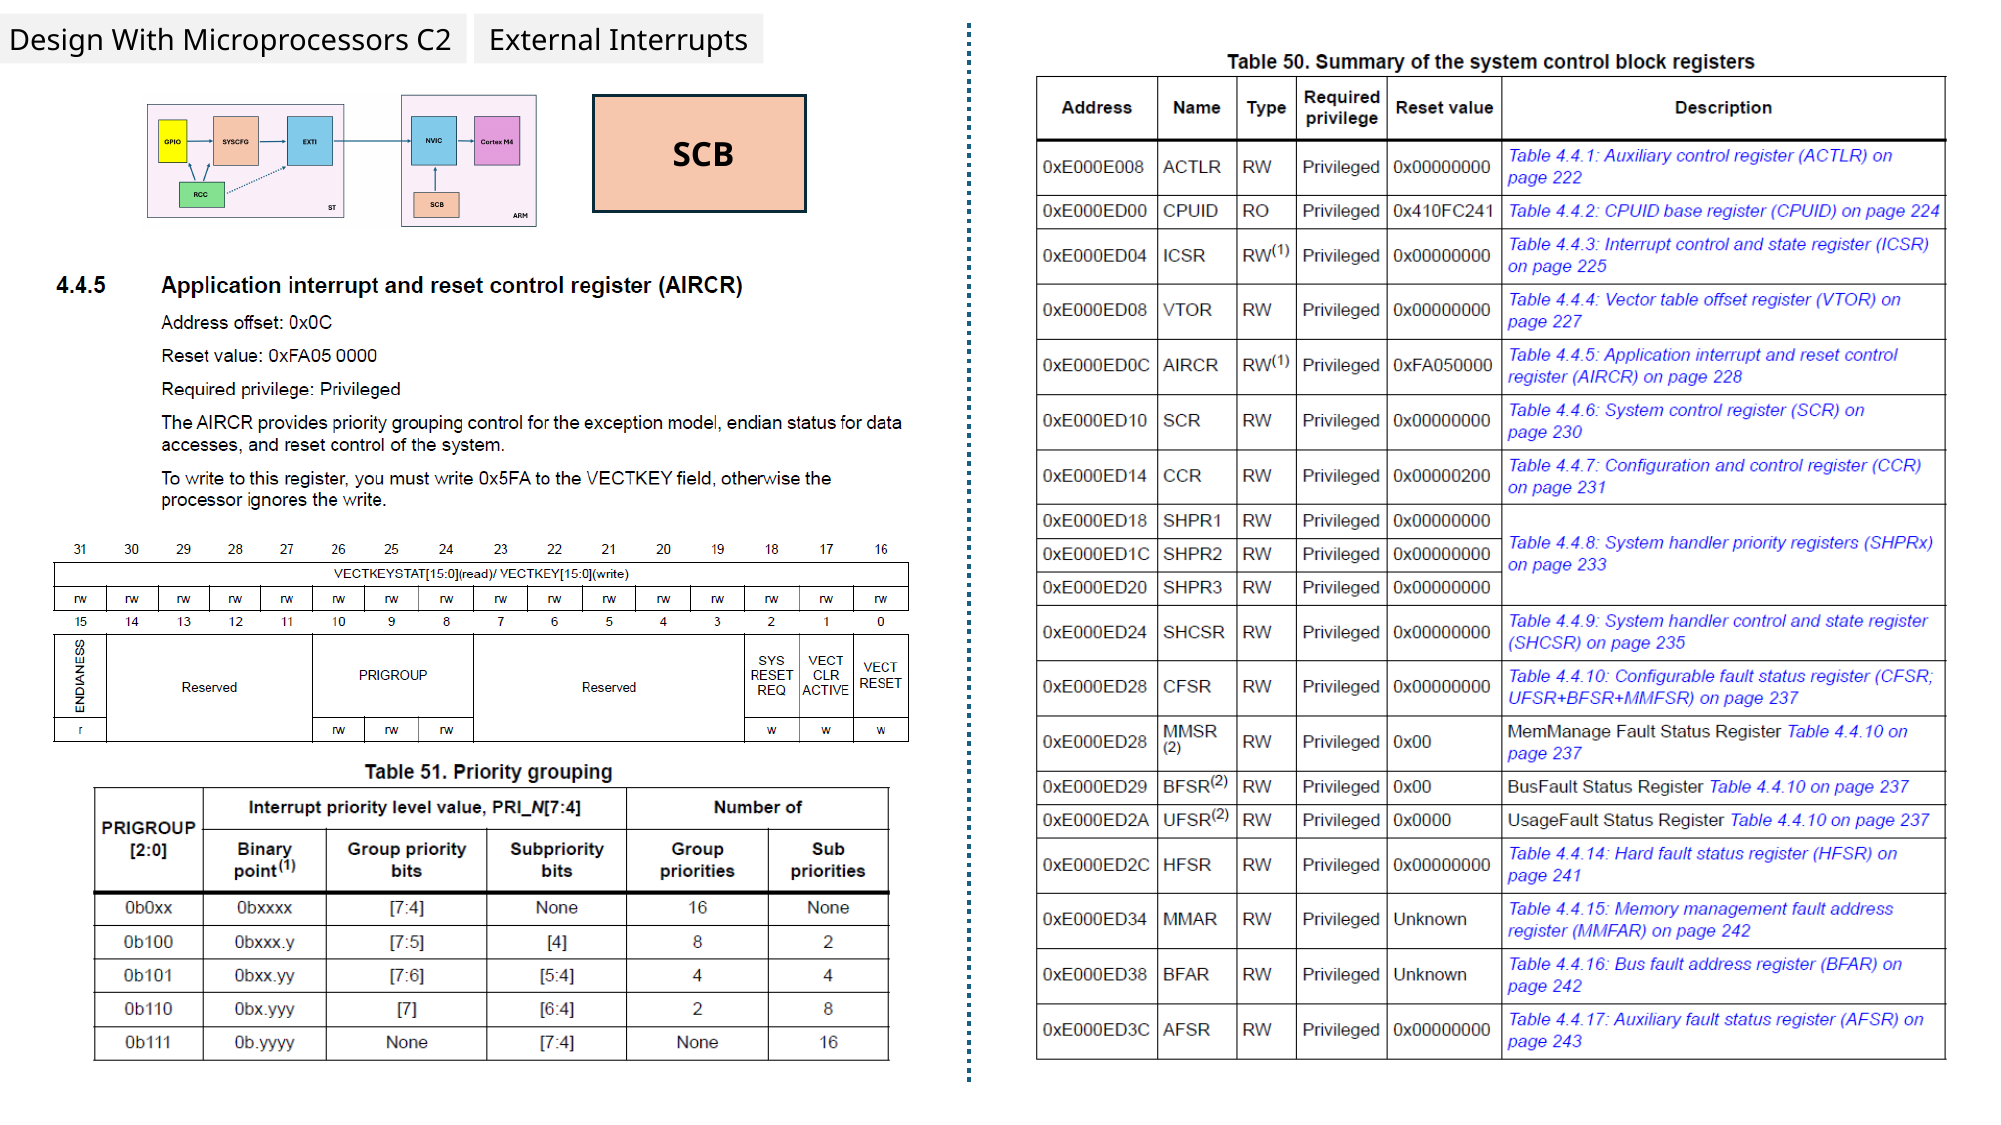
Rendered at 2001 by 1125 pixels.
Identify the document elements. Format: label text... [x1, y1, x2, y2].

picture [86, 760, 895, 1066]
picture [1030, 52, 1954, 1066]
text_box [593, 94, 807, 213]
picture [37, 260, 927, 752]
text_box External Interrupts [474, 13, 764, 64]
picture [140, 93, 540, 229]
text_box Design With Microprocessors C2 [0, 13, 467, 64]
